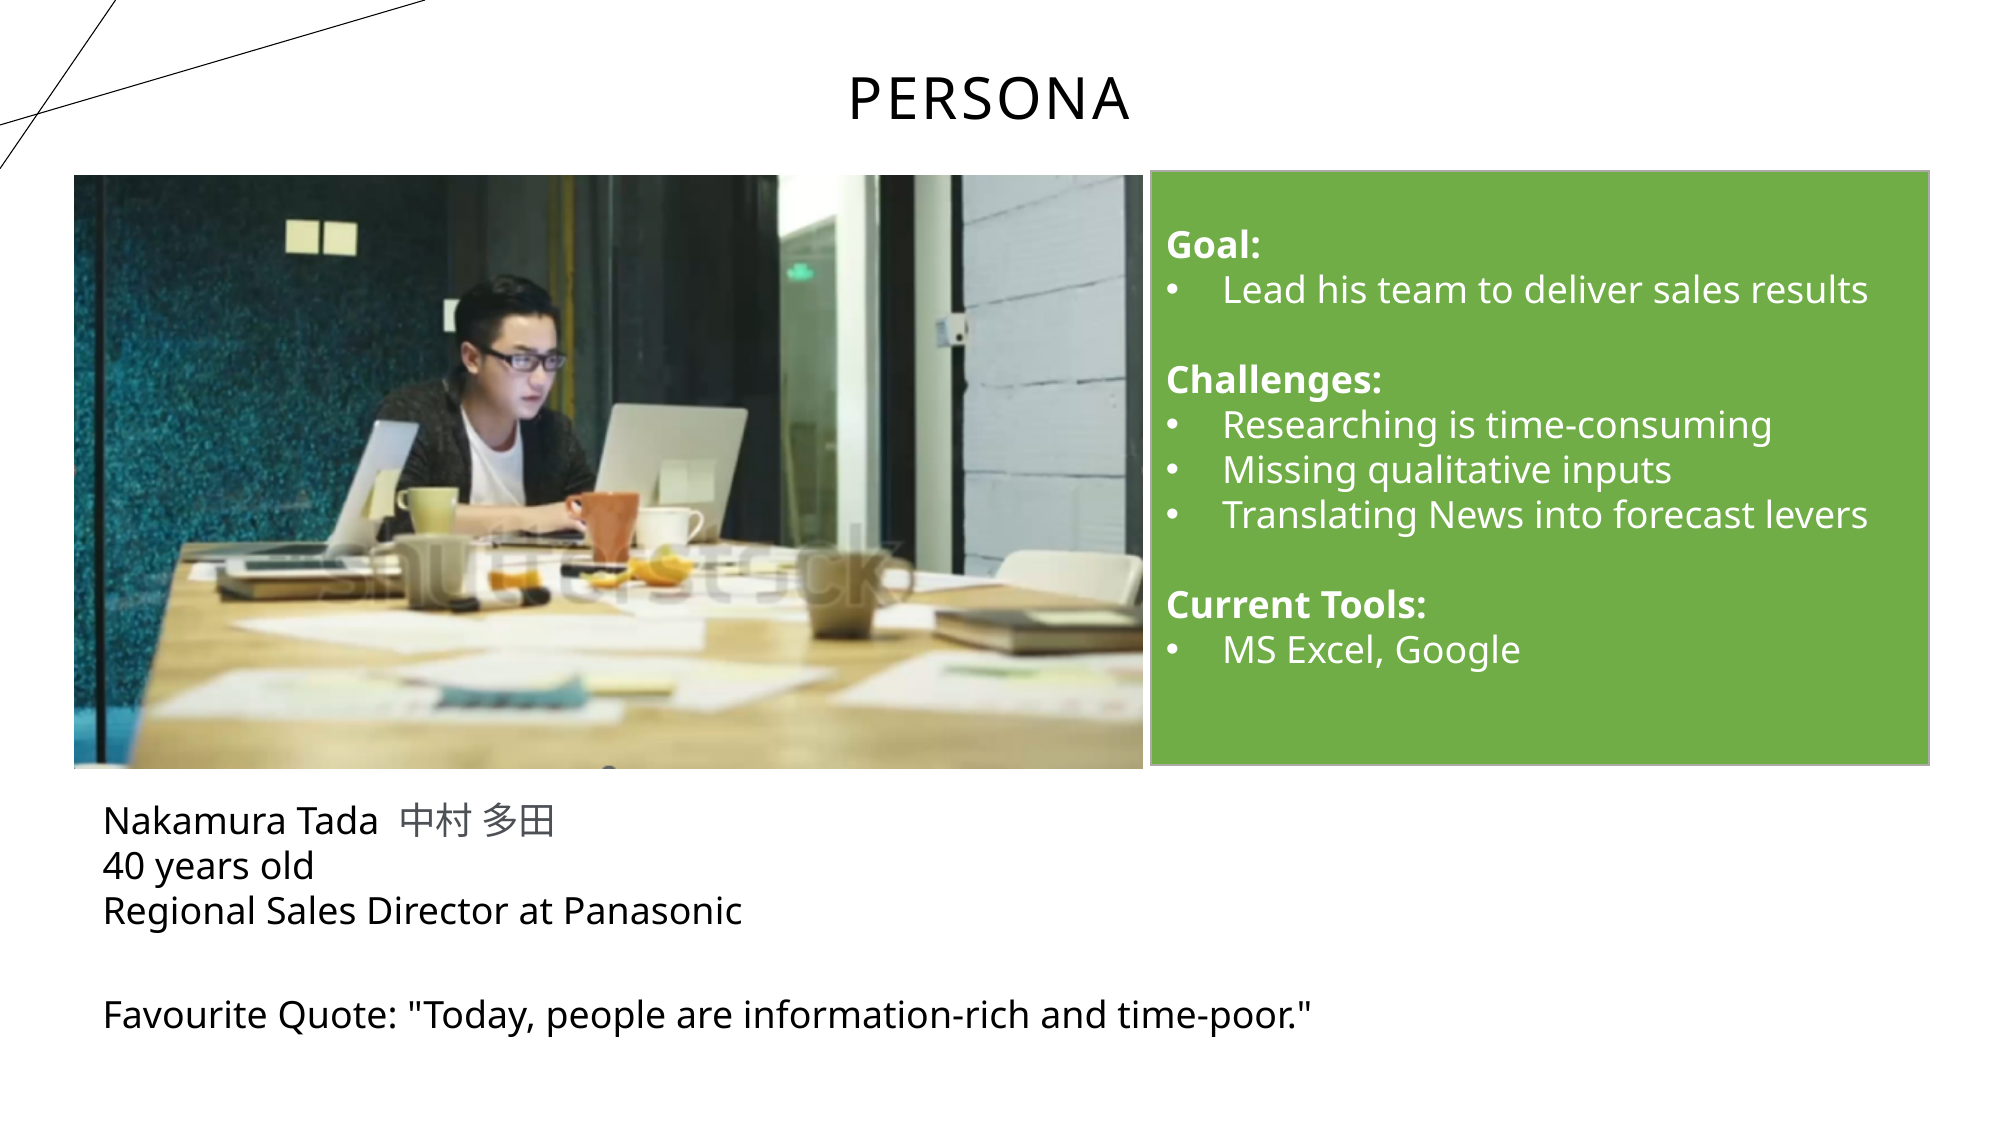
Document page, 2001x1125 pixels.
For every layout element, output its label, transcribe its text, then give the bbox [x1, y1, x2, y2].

text_box Favourite Quote: "Today, people are information-rich and time-poor." [87, 983, 1365, 1044]
picture [74, 175, 1143, 769]
text_box Nakamura​ Tada 中村 多田 40 years old Regional Sales Director at Panasonic [87, 789, 1180, 940]
text_box Goal: Lead his team to deliver sales results Challenges: Researching is time-consuming Missing qualitative inputs Translating News into forecast levers Current Tools: MS Excel, Google [1150, 170, 1930, 766]
title PERSONA [74, 22, 1904, 179]
